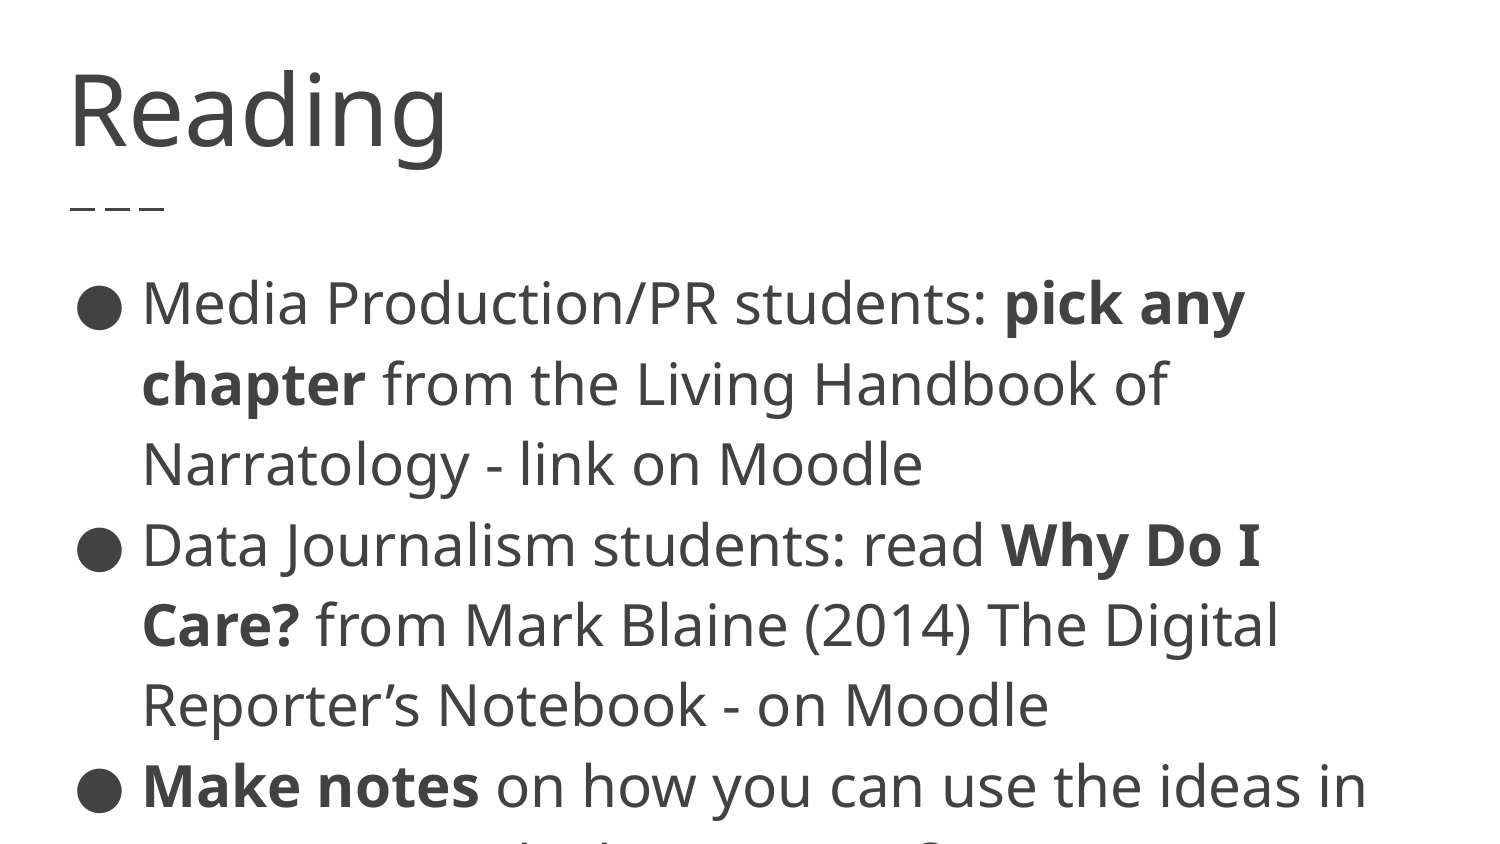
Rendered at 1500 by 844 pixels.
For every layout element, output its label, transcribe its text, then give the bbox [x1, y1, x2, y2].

title Reading [51, 61, 1449, 182]
list Media Production/PR students: pick any chapter from the Living Handbook of Narratology - link on Moodle Data Journalism students: read Why Do I Care? from Mark Blaine (2014) The Digital Reporter’s Notebook - on Moodle Make notes on how you can use the ideas in your own work - keep notes for your evaluation [51, 240, 1449, 750]
